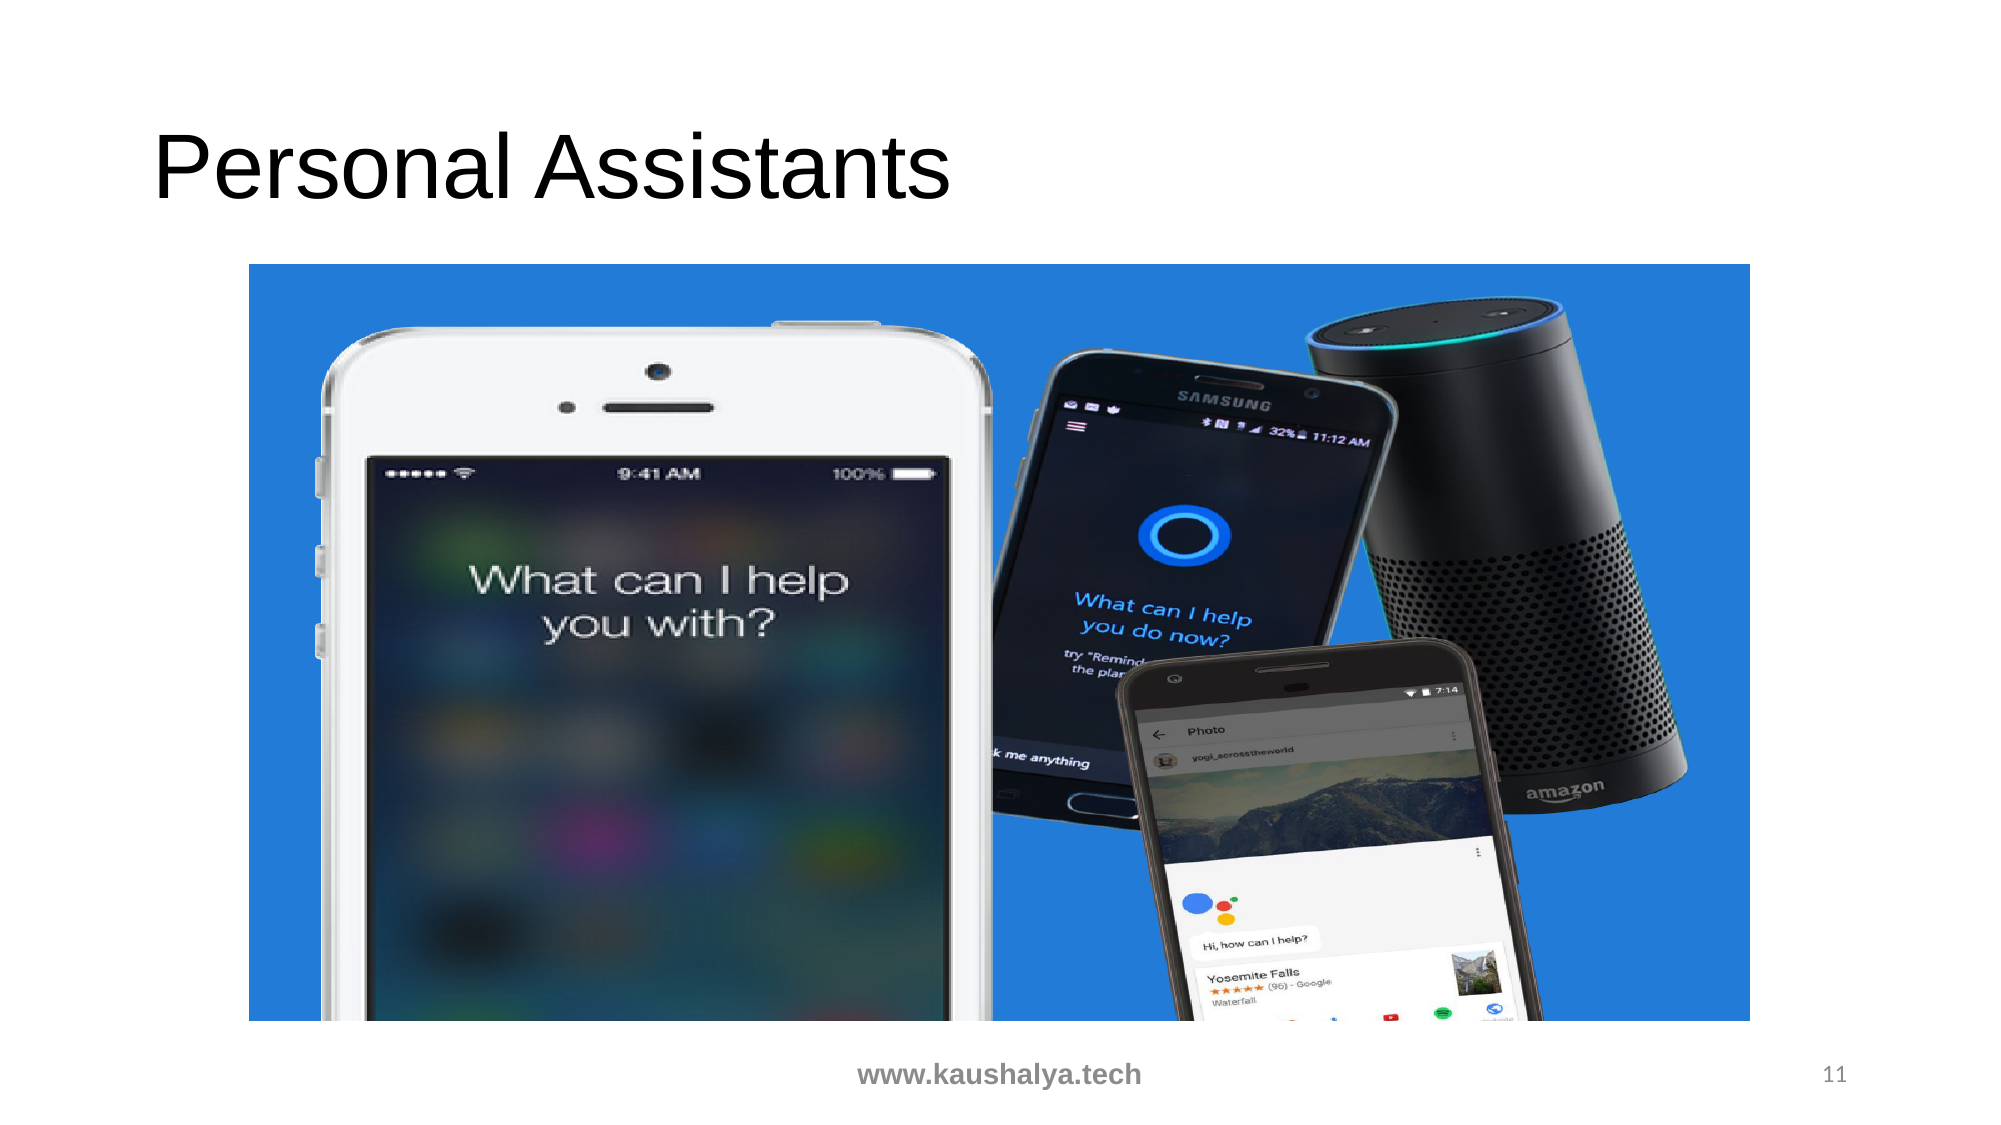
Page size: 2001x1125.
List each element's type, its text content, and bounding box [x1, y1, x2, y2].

slide_number 11 [1412, 1042, 1863, 1103]
footer www.kaushalya.tech [662, 1042, 1338, 1103]
title Personal Assistants [137, 59, 1863, 278]
picture [249, 264, 1750, 1021]
list [137, 299, 1863, 1043]
